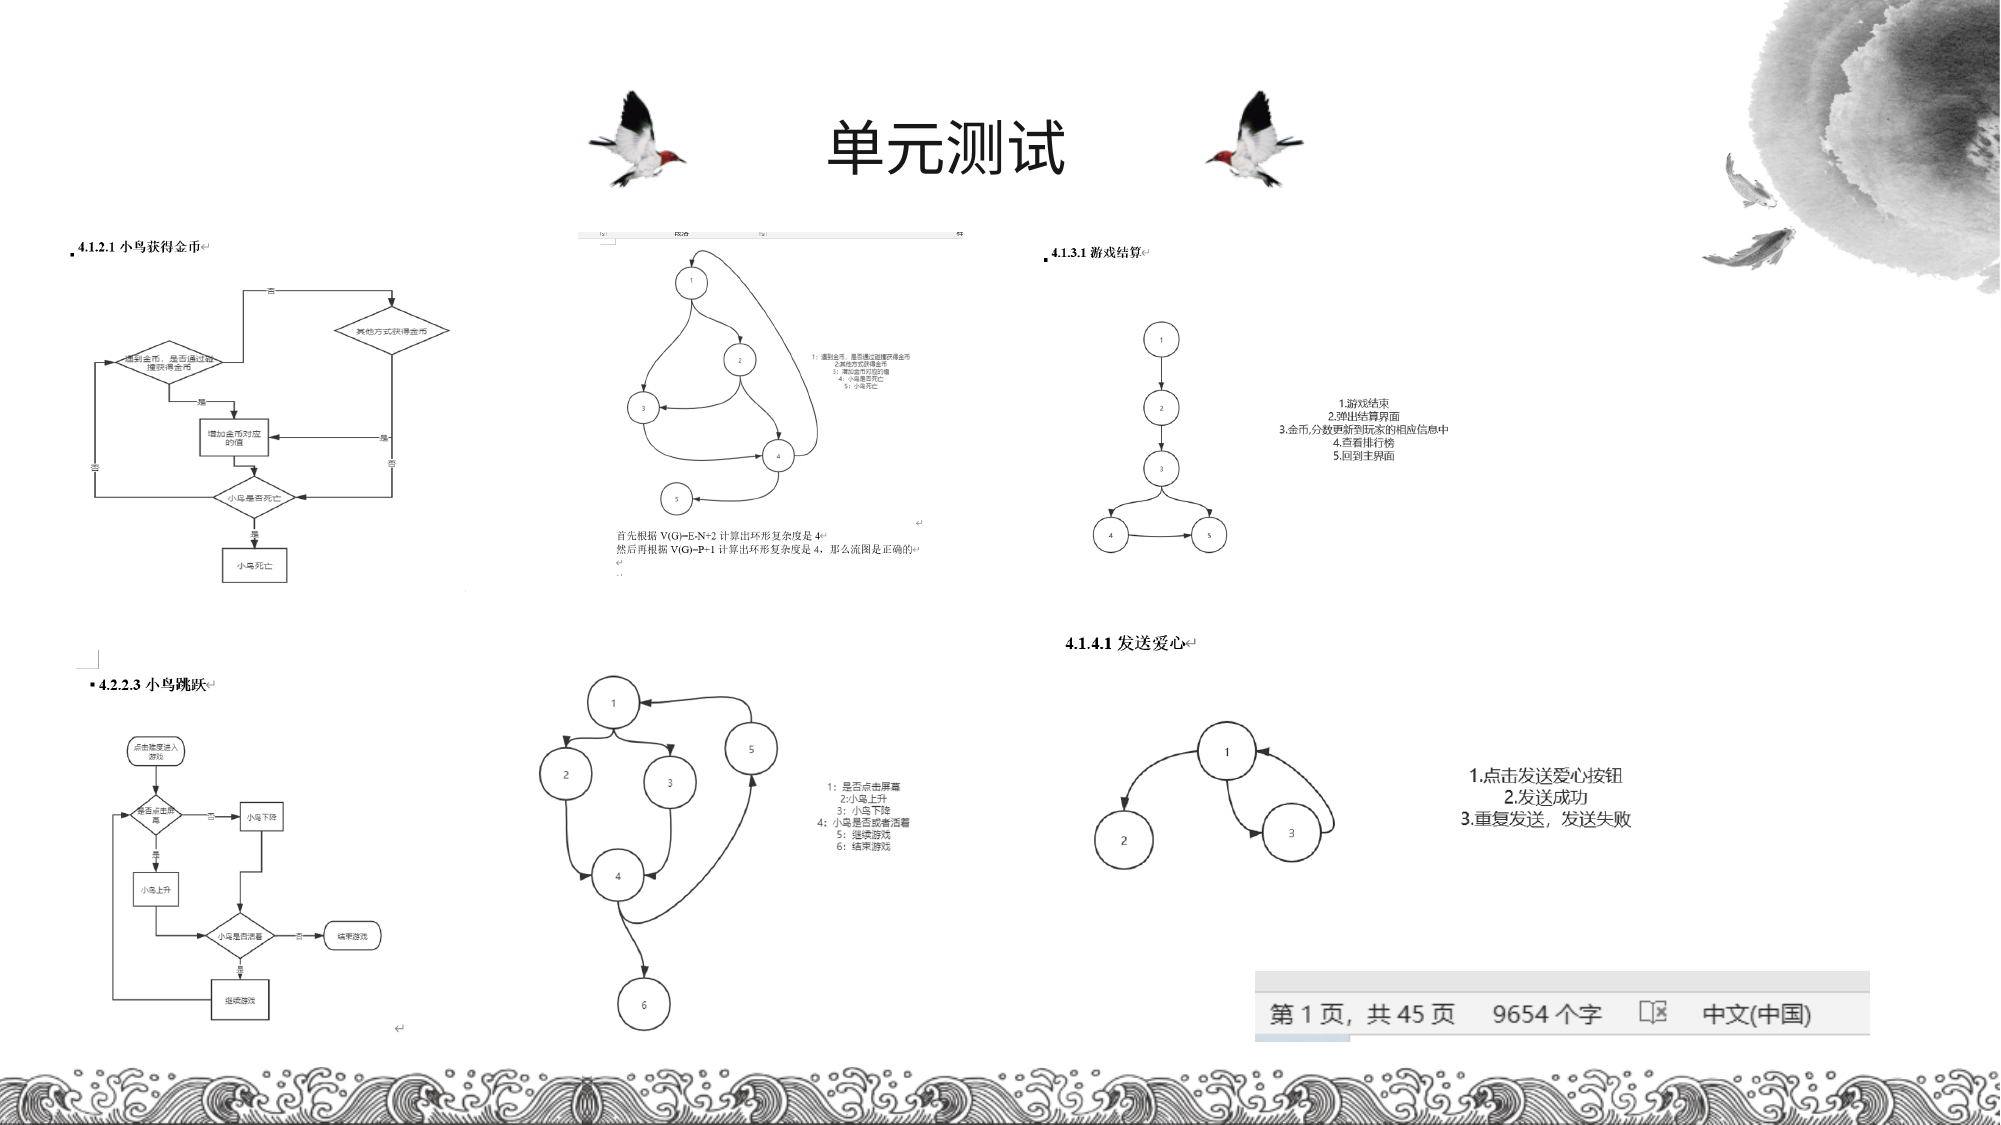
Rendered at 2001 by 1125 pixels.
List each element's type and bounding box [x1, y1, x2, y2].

picture [534, 650, 918, 1042]
picture [1678, 0, 2001, 329]
picture [1255, 971, 1870, 1043]
picture [1025, 228, 1460, 576]
picture [0, 1067, 2000, 1125]
text_box [534, 41, 1359, 247]
picture [56, 232, 466, 613]
picture [1060, 608, 1656, 895]
picture [65, 650, 466, 1046]
picture [578, 232, 963, 576]
